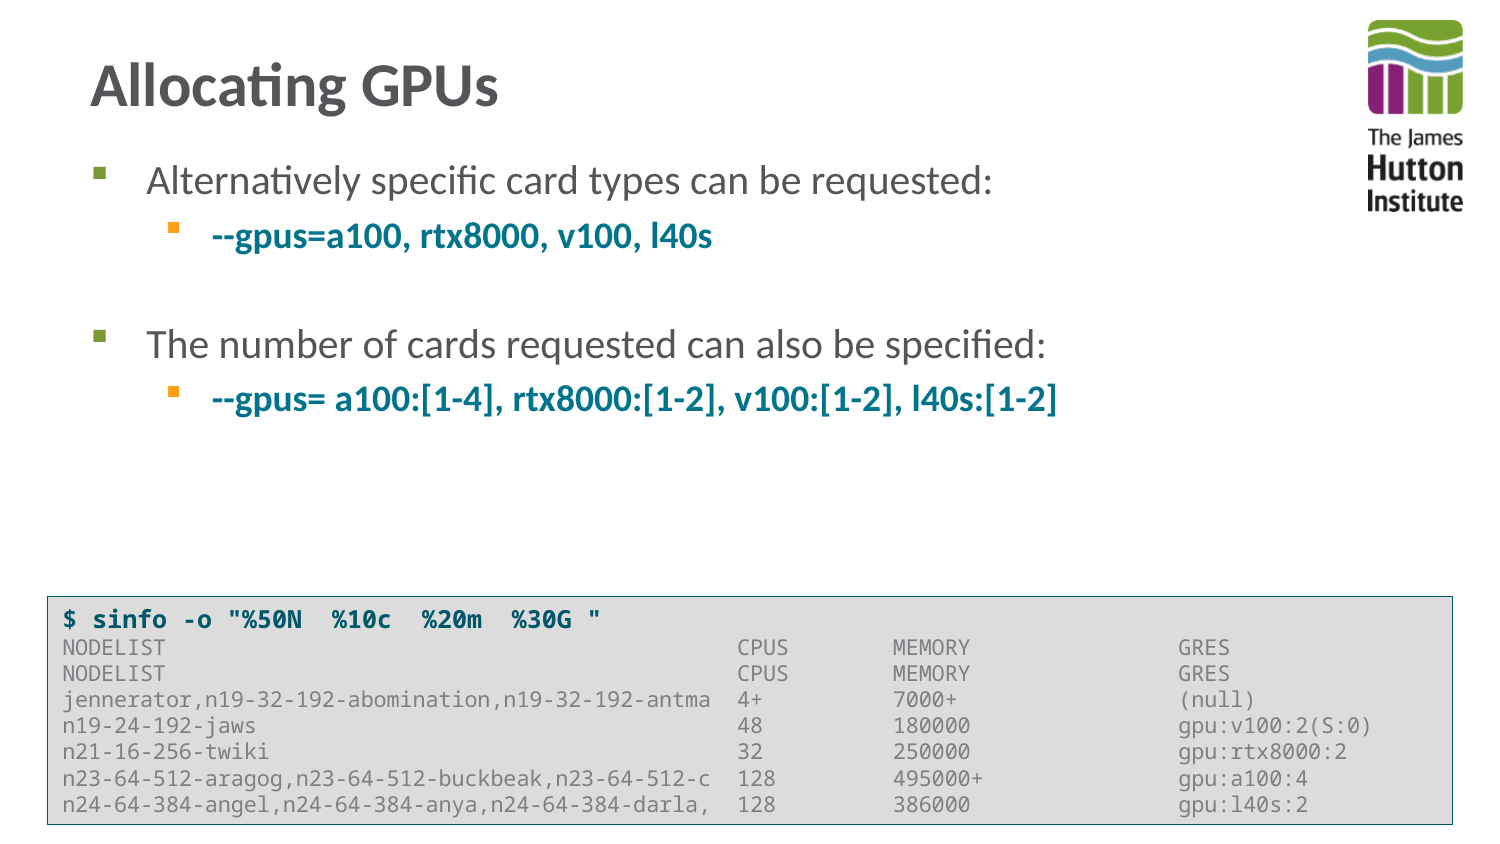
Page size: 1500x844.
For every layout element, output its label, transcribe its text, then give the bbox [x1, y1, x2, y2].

title Allocating GPUs [75, 36, 1284, 127]
picture [1368, 20, 1463, 212]
text_box $ sinfo -o "%50N %10c %20m %30G " NODELIST CPUS MEMORY GRES NODELIST CPUS MEMORY GRES jennerator,n19-32-192-abomination,n19-32-192-antma 4+ 7000+ (null) n19-24-192-jaws 48 180000 gpu:v100:2(S:0) n21-16-256-twiki 32 250000 gpu:rtx8000:2 n23-64-512-aragog,n23-64-512-buckbeak,n23-64-512-c 128 495000+ gpu:a100:4 n24-64-384-angel,n24-64-384-anya,n24-64-384-darla, 128 386000 gpu:l40s:2 [47, 596, 1453, 825]
list Alternatively specific card types can be requested: --gpus=a100, rtx8000, v100, l40s The number of cards requested can also be specified: --gpus= a100:[1-4], rtx8000:[1-2], v100:[1-2], l40s:[1-2] [75, 145, 1332, 596]
